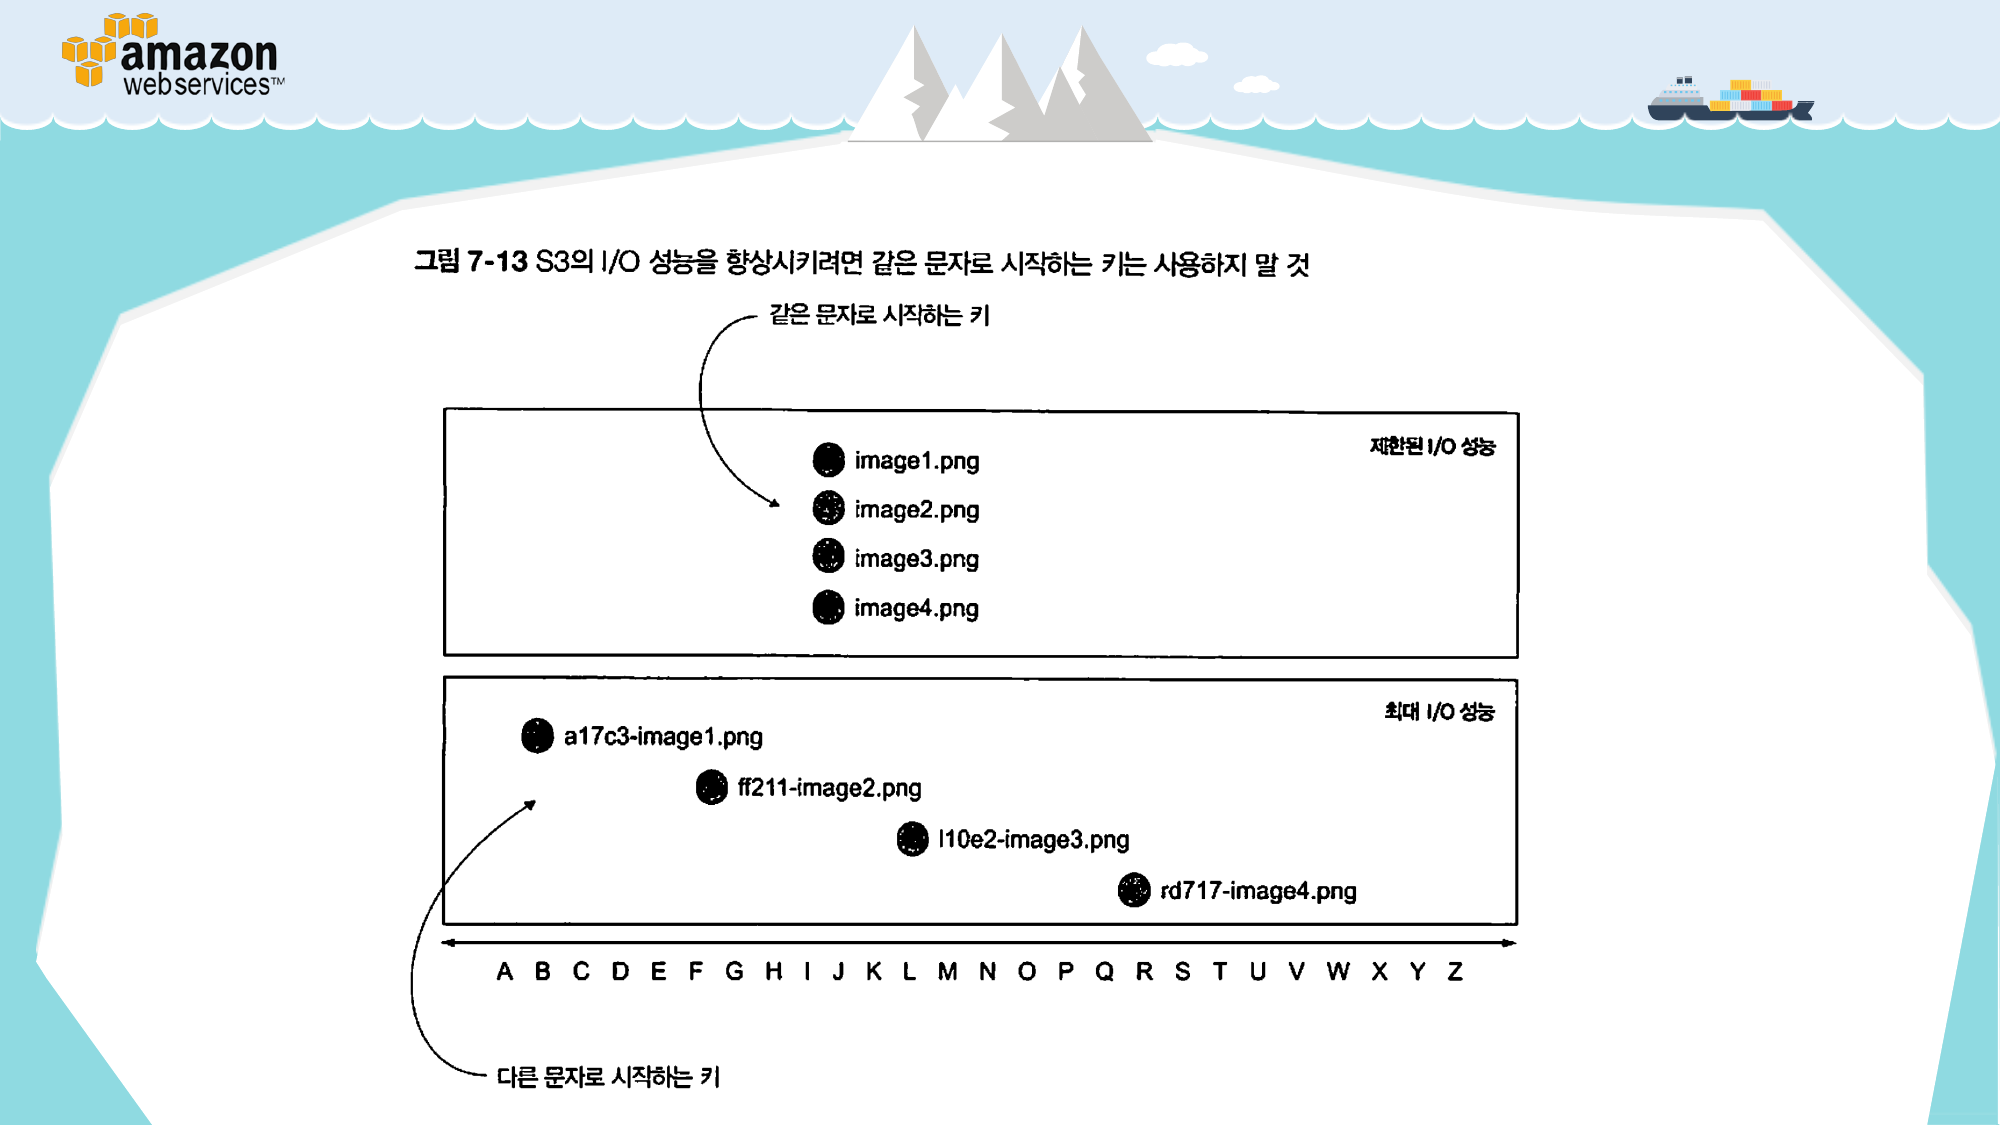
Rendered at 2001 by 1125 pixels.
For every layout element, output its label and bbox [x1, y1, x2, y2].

text_box [1153, 42, 1209, 67]
picture [380, 223, 1584, 1104]
text_box [1647, 76, 1815, 116]
text_box [0, 116, 2000, 1125]
picture [43, 0, 301, 130]
text_box [1233, 75, 1280, 94]
text_box [847, 24, 1153, 143]
